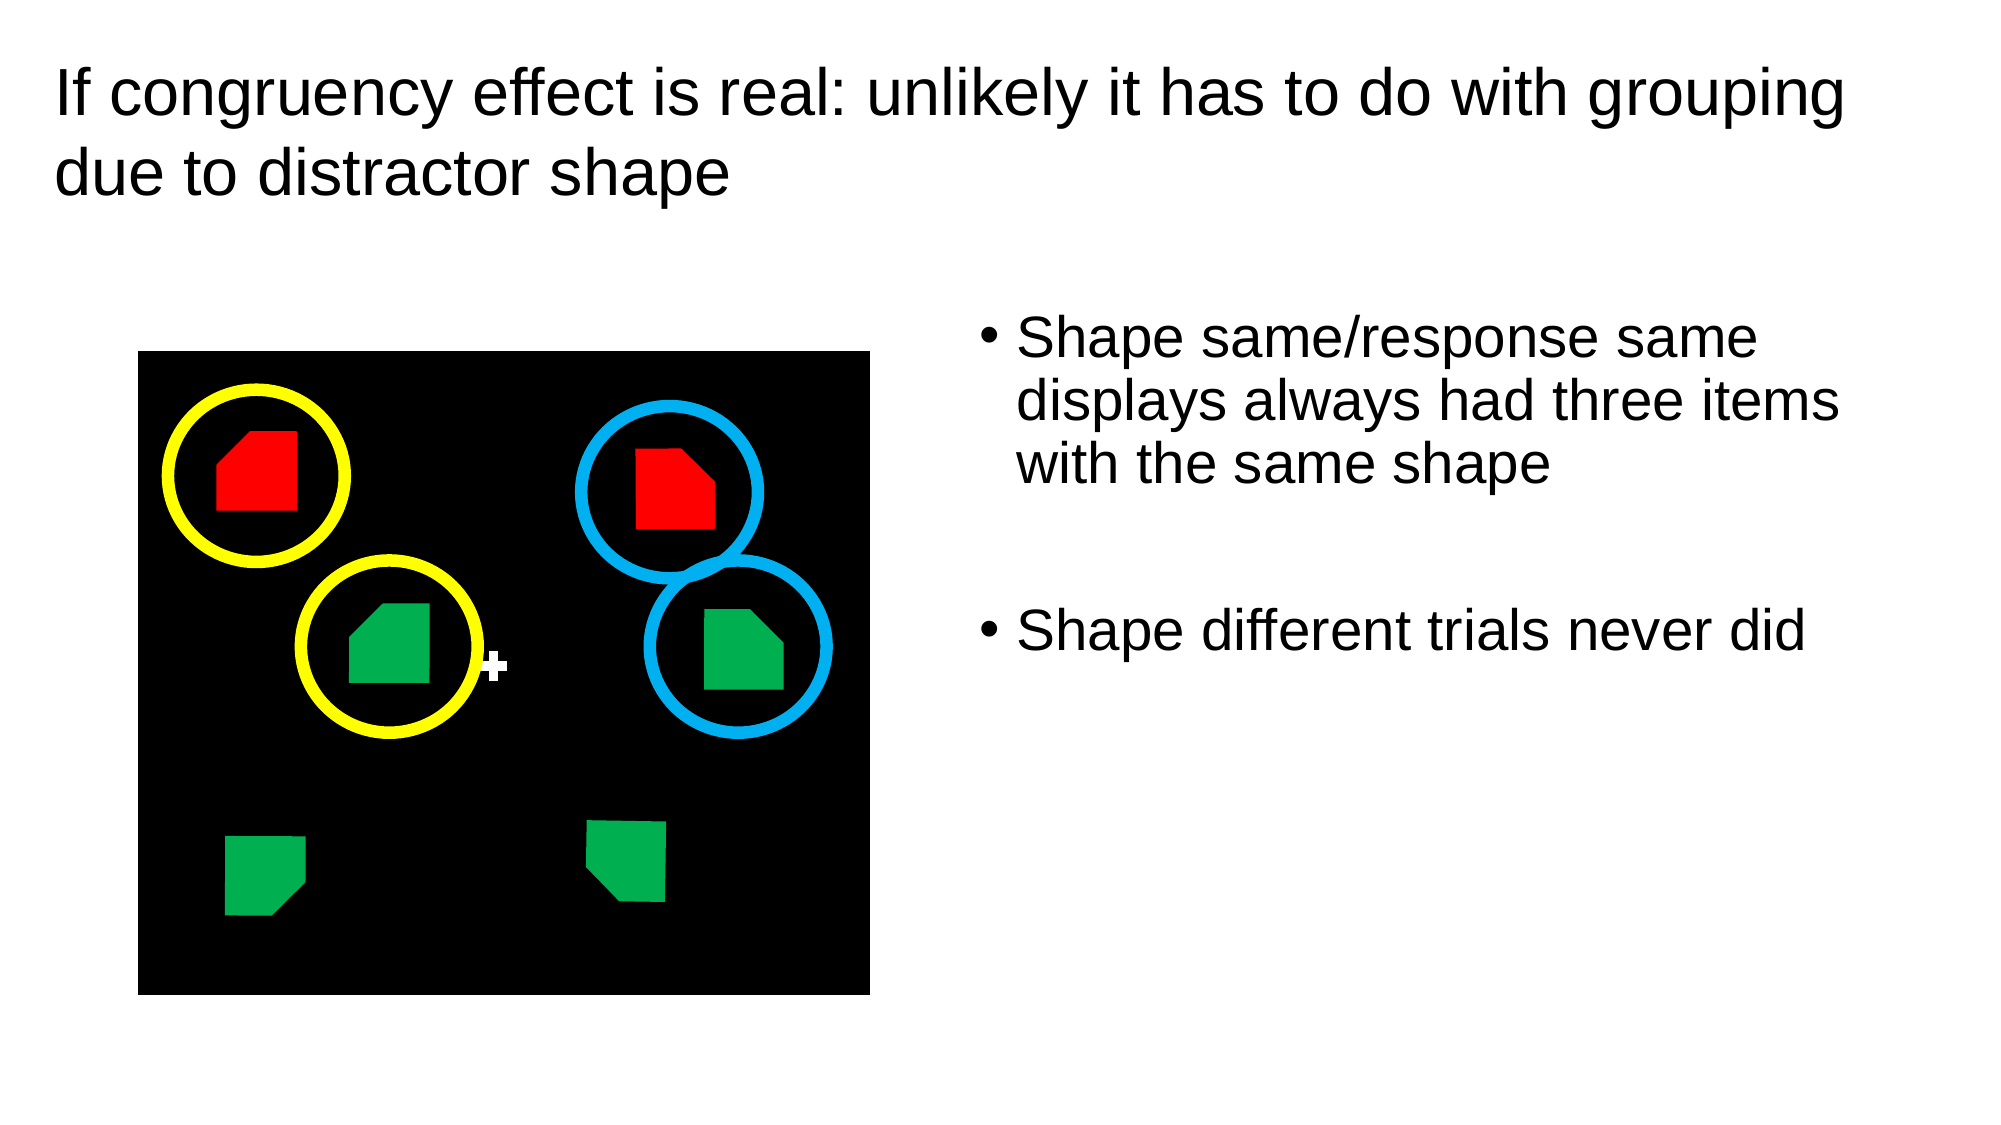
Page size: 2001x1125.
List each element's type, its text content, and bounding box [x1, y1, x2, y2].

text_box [39, 41, 1929, 219]
list Shape same/response same displays always had three items with the same shape Shape different trials never did [964, 299, 1863, 1014]
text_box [229, 828, 327, 930]
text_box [195, 416, 293, 519]
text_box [573, 823, 671, 925]
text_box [630, 425, 727, 527]
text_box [698, 585, 796, 688]
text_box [328, 589, 425, 691]
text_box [142, 355, 866, 991]
